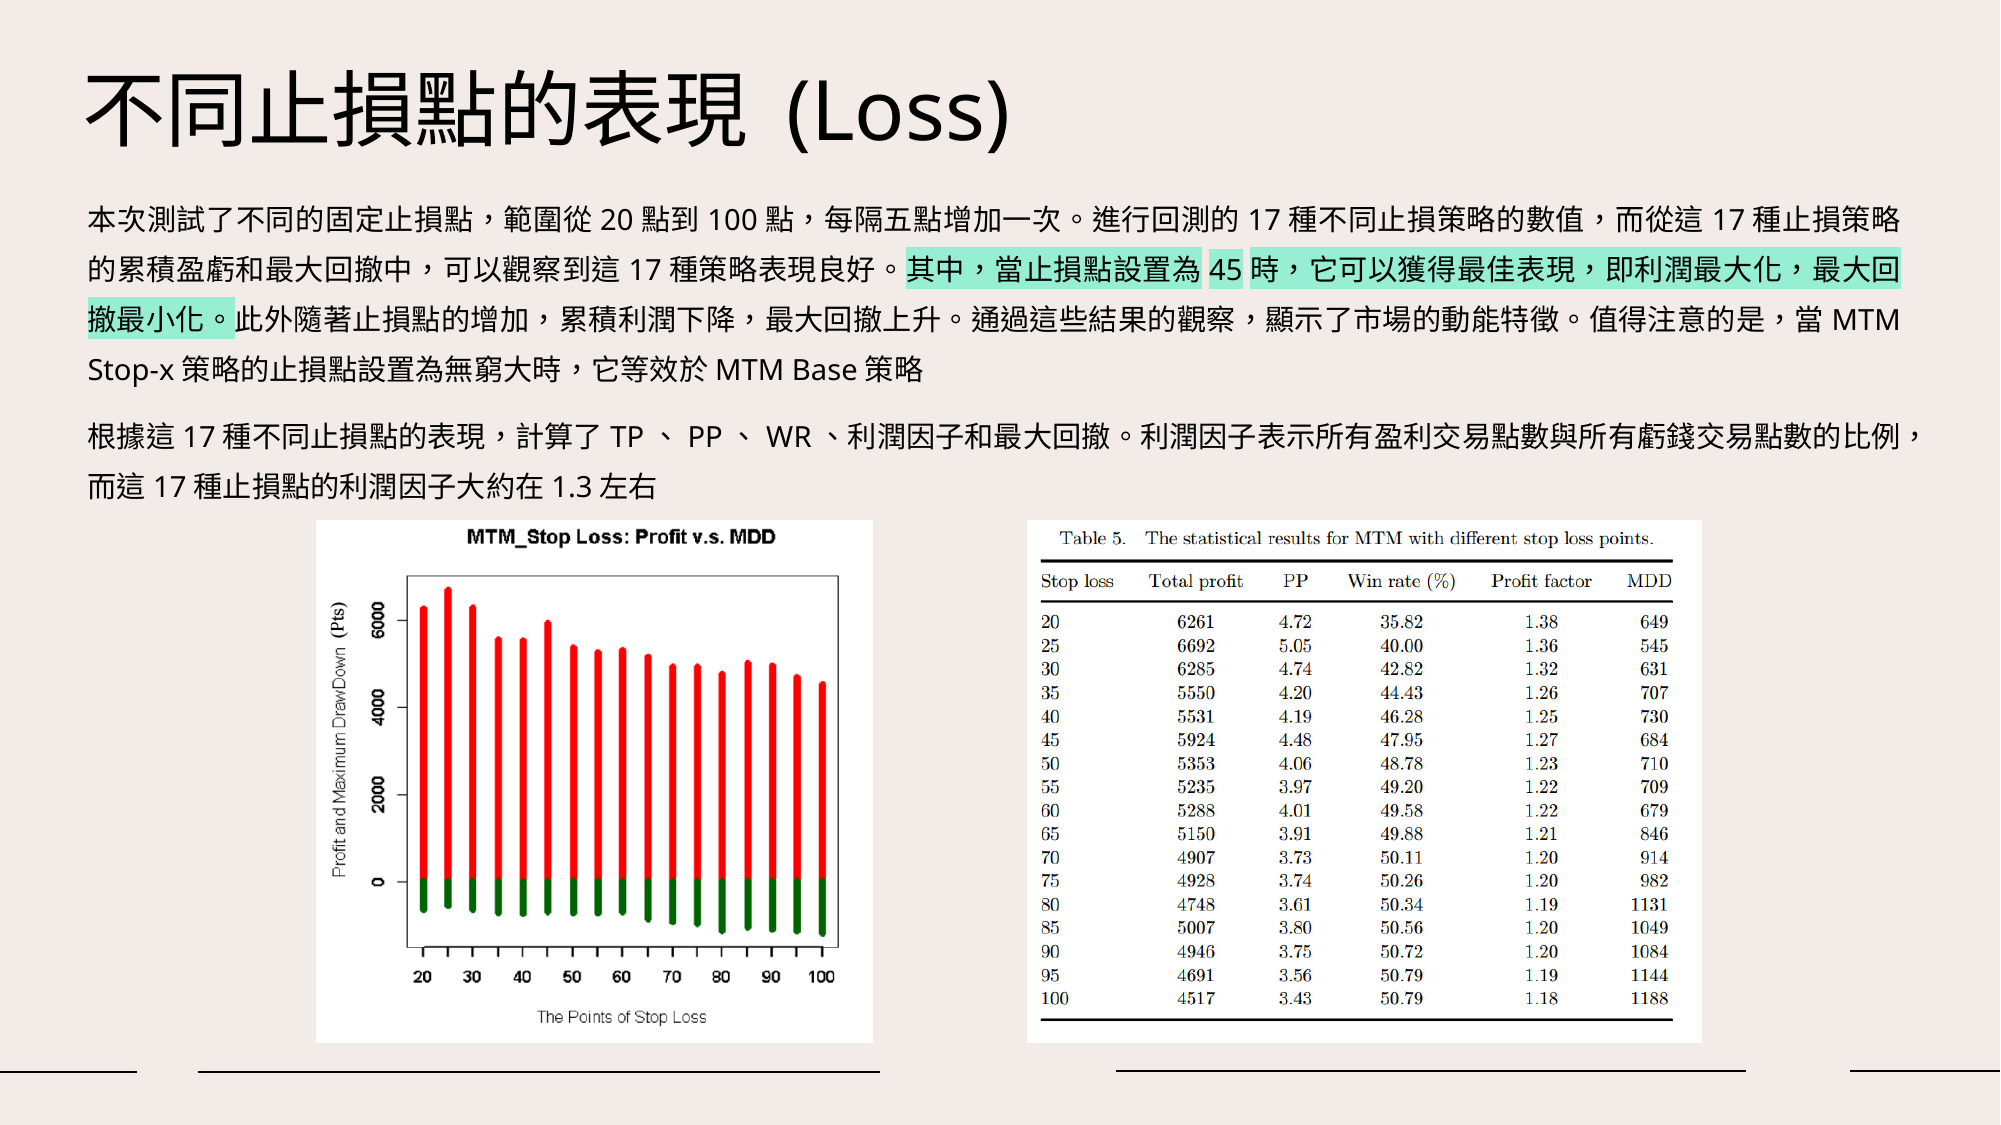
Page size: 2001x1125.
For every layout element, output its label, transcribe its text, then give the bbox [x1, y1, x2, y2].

title 不同止損點的表現 (Loss) [67, 49, 1693, 216]
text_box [316, 520, 1702, 1043]
text_box 本次測試了不同的固定止損點，範圍從20點到100點，每隔五點增加一次。進行回測的17種不同止損策略的數值，而從這17種止損策略的累積盈虧和最大回撤中，可以觀察到這17種策略表現良好。其中，當止損點設置為45時，它可以獲得最佳表現，即利潤最大化，最大回撤最小化。此外隨著止損點的增加，累積利潤下降，最大回撤上升。通過這些結果的觀察，顯示了市場的動能特徵。值得注意的是，當MTM Stop-x策略的止損點設置為無窮大時，它等效於MTM Base策略 根據這17種不同止損點的表現，計算了TP、PP、WR、利潤因子和最大回撤。利潤因子表示所有盈利交易點數與所有虧錢交易點數的比例，而這17種止損點的利潤因子大約在1.3左右 [72, 178, 1916, 511]
